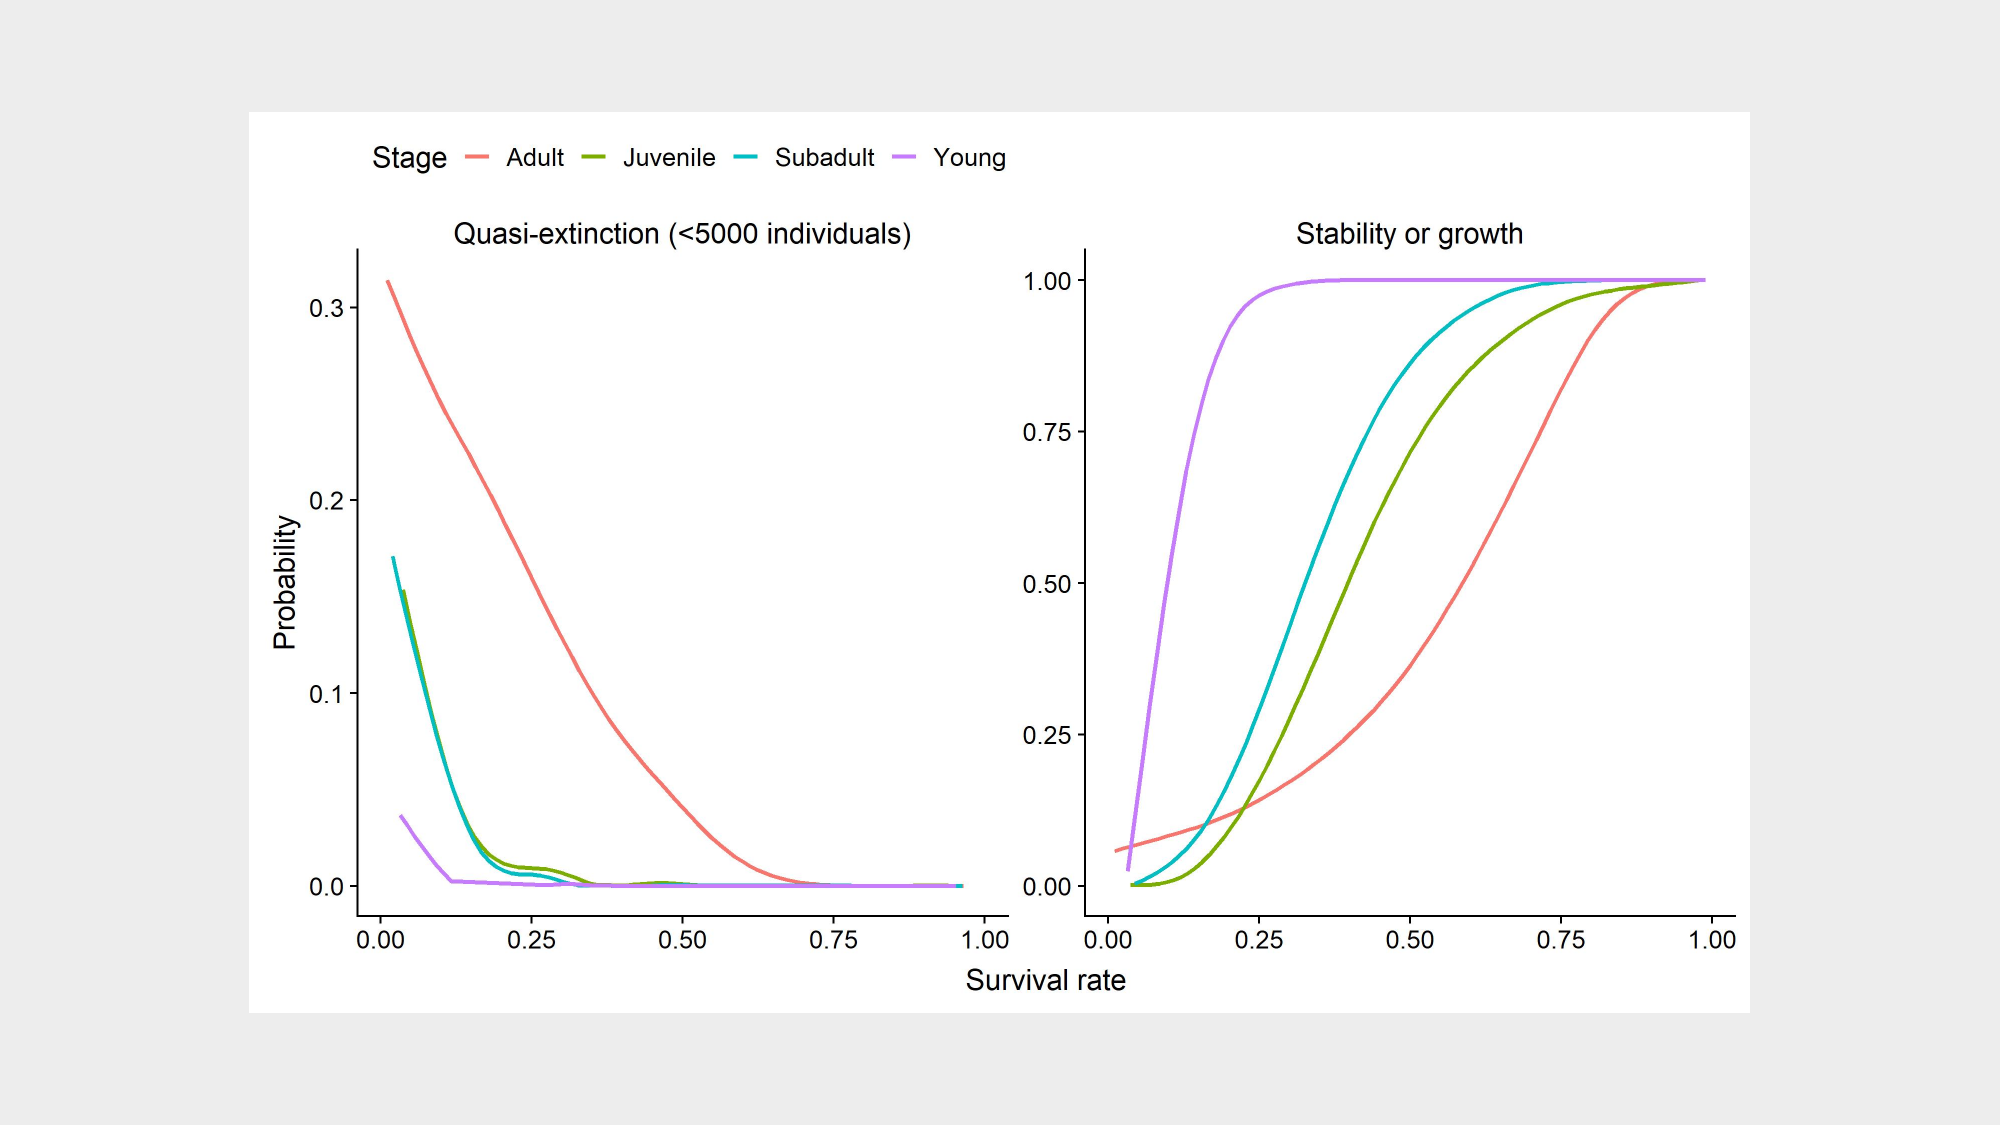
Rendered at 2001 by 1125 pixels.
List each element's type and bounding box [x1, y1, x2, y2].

picture [249, 112, 1750, 1013]
